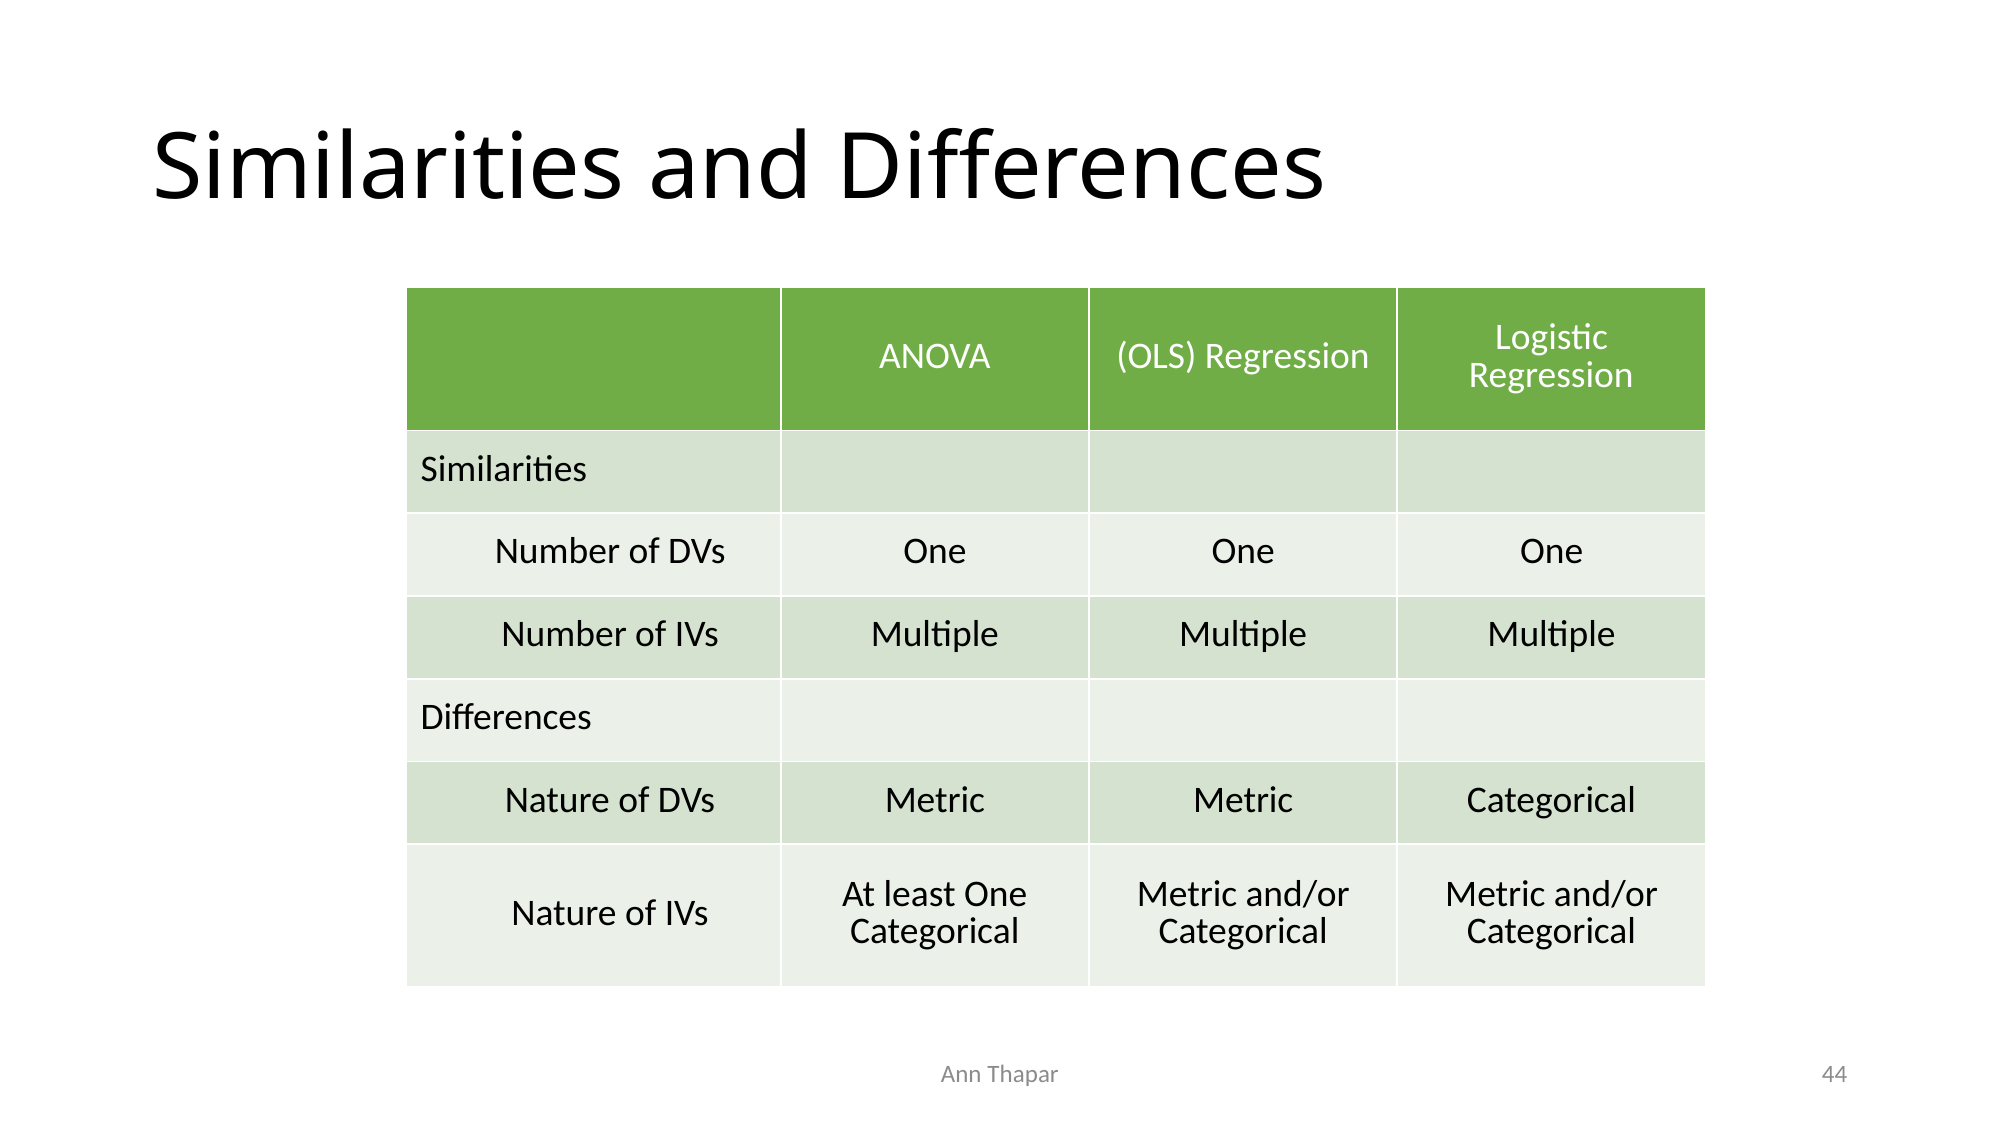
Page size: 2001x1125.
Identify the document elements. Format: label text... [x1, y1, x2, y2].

footer Ann Thapar [662, 1042, 1338, 1103]
table_cell One [782, 514, 1088, 595]
table_cell [782, 431, 1088, 512]
table_cell Metric and/or Categorical [1398, 845, 1705, 986]
title Similarities and Differences [137, 59, 1863, 278]
table_cell [1090, 431, 1396, 512]
table_cell One [1090, 514, 1396, 595]
table_cell Number of IVs [407, 597, 780, 678]
table_cell Number of DVs [407, 514, 780, 595]
table_cell [1398, 680, 1705, 761]
table_cell [1398, 431, 1705, 512]
table_header (OLS) Regression [1090, 288, 1396, 430]
table_cell Metric [1090, 762, 1396, 843]
table_header ANOVA [782, 288, 1088, 430]
table_cell [1090, 680, 1396, 761]
table_cell One [1398, 514, 1705, 595]
table_cell Multiple [1090, 597, 1396, 678]
table_cell [782, 680, 1088, 761]
table_header Logistic Regression [1398, 288, 1705, 430]
table_cell Categorical [1398, 762, 1705, 843]
table_cell Nature of IVs [407, 845, 780, 986]
table_cell Similarities [407, 431, 780, 512]
table_cell Nature of DVs [407, 762, 780, 843]
table_cell Metric [782, 762, 1088, 843]
table_cell Multiple [782, 597, 1088, 678]
table_header [407, 288, 780, 430]
table_cell Metric and/or Categorical [1090, 845, 1396, 986]
table_cell Multiple [1398, 597, 1705, 678]
table_cell At least One Categorical [782, 845, 1088, 986]
table_cell Differences [407, 680, 780, 761]
slide_number 44 [1412, 1042, 1863, 1103]
